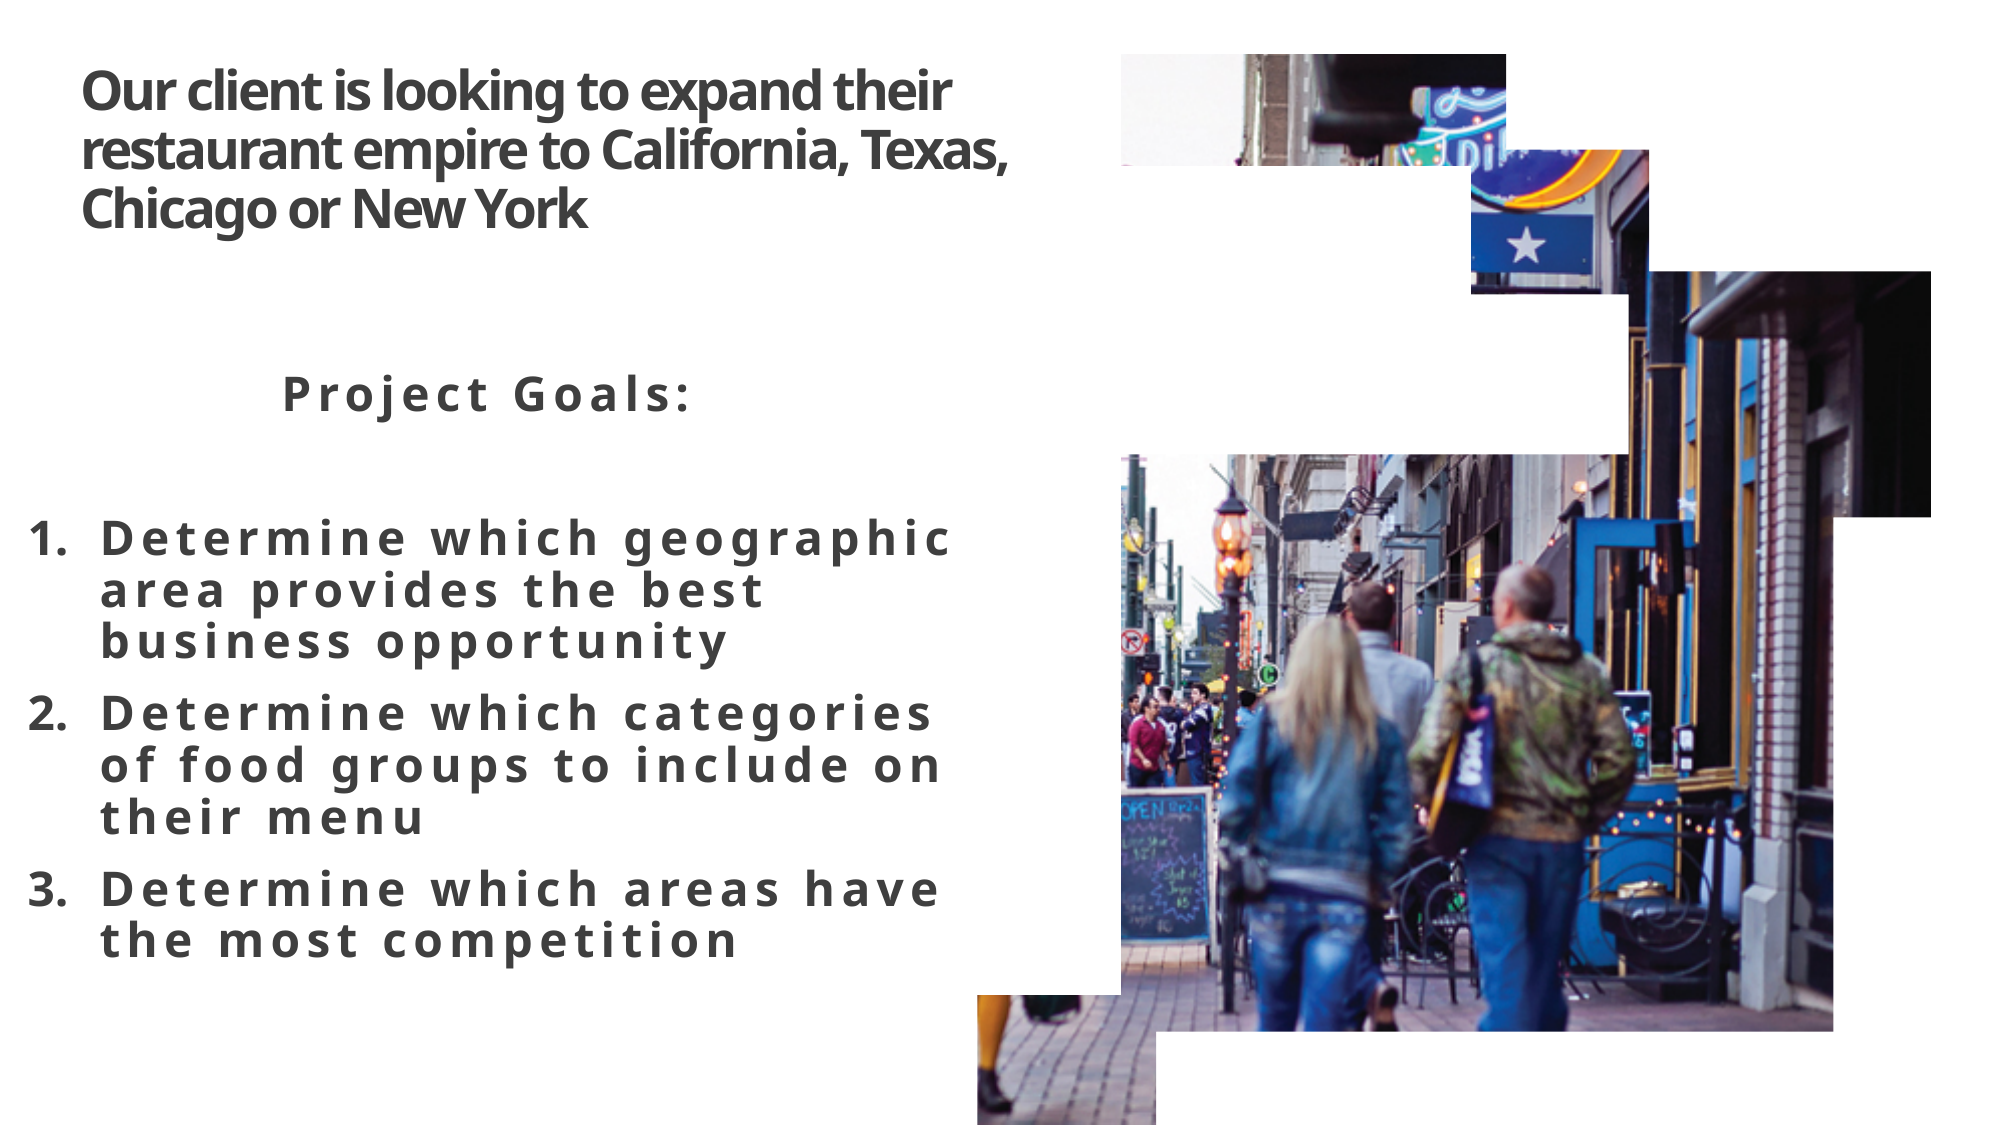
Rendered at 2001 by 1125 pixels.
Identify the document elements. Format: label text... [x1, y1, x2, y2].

picture [977, 54, 1931, 1125]
title Our client is looking to expand their restaurant empire to California, Texas, Chicago or New York [80, 54, 977, 294]
list Project Goals: Determine which geographic area provides the best business opportunity Determine which categories of food groups to include on their menu Determine which areas have the most competition [27, 294, 977, 996]
